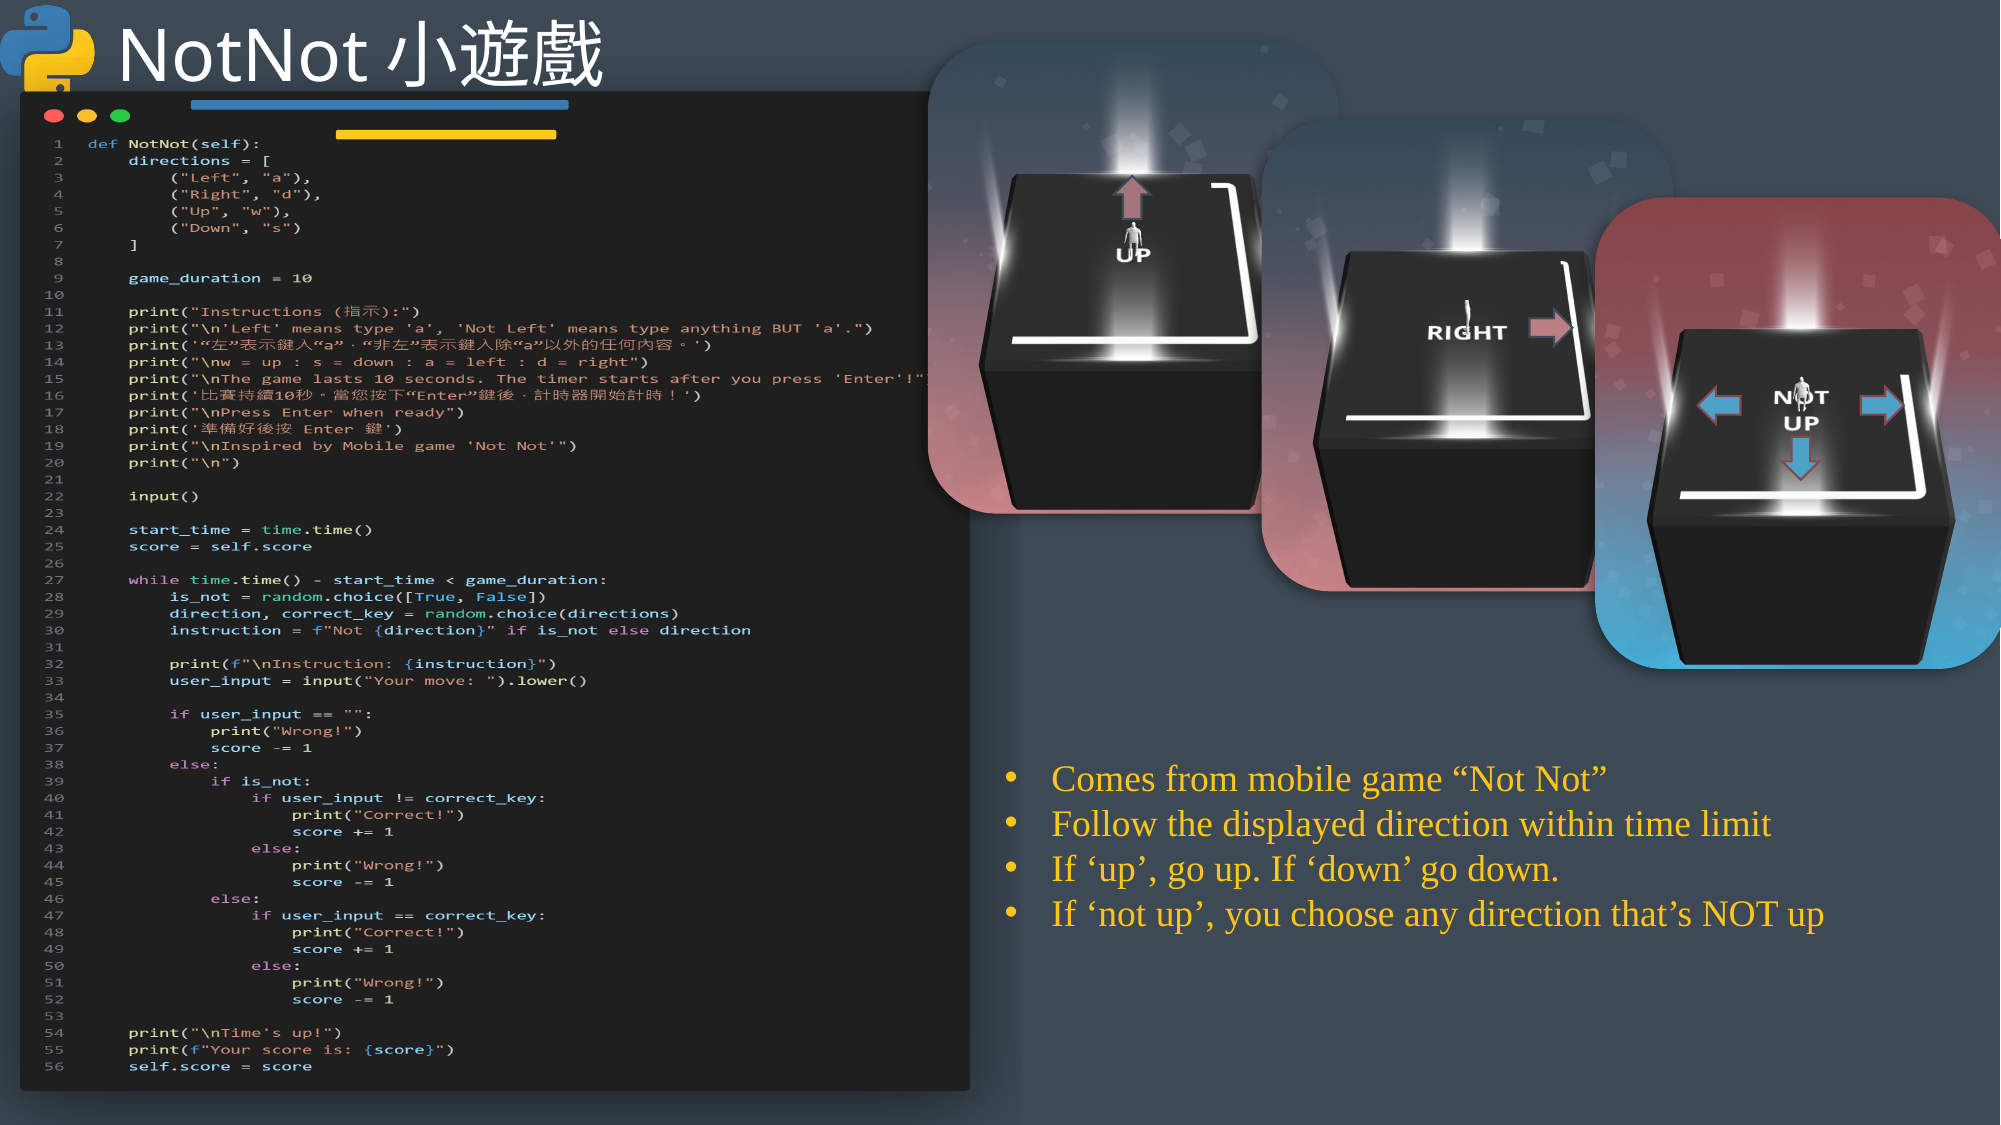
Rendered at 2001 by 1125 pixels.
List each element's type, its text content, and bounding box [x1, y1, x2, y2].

text_box NotNot小遊戲 [79, 0, 1541, 265]
picture [927, 42, 2001, 669]
text_box Comes from mobile game “Not Not” Follow the displayed direction within time limit If ‘up’, go up. If ‘down’ go down. If ‘not up’, you choose any direction that’s NOT up [989, 746, 1945, 942]
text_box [191, 101, 568, 139]
text_box [0, 145, 1022, 1125]
picture [0, 0, 170, 145]
